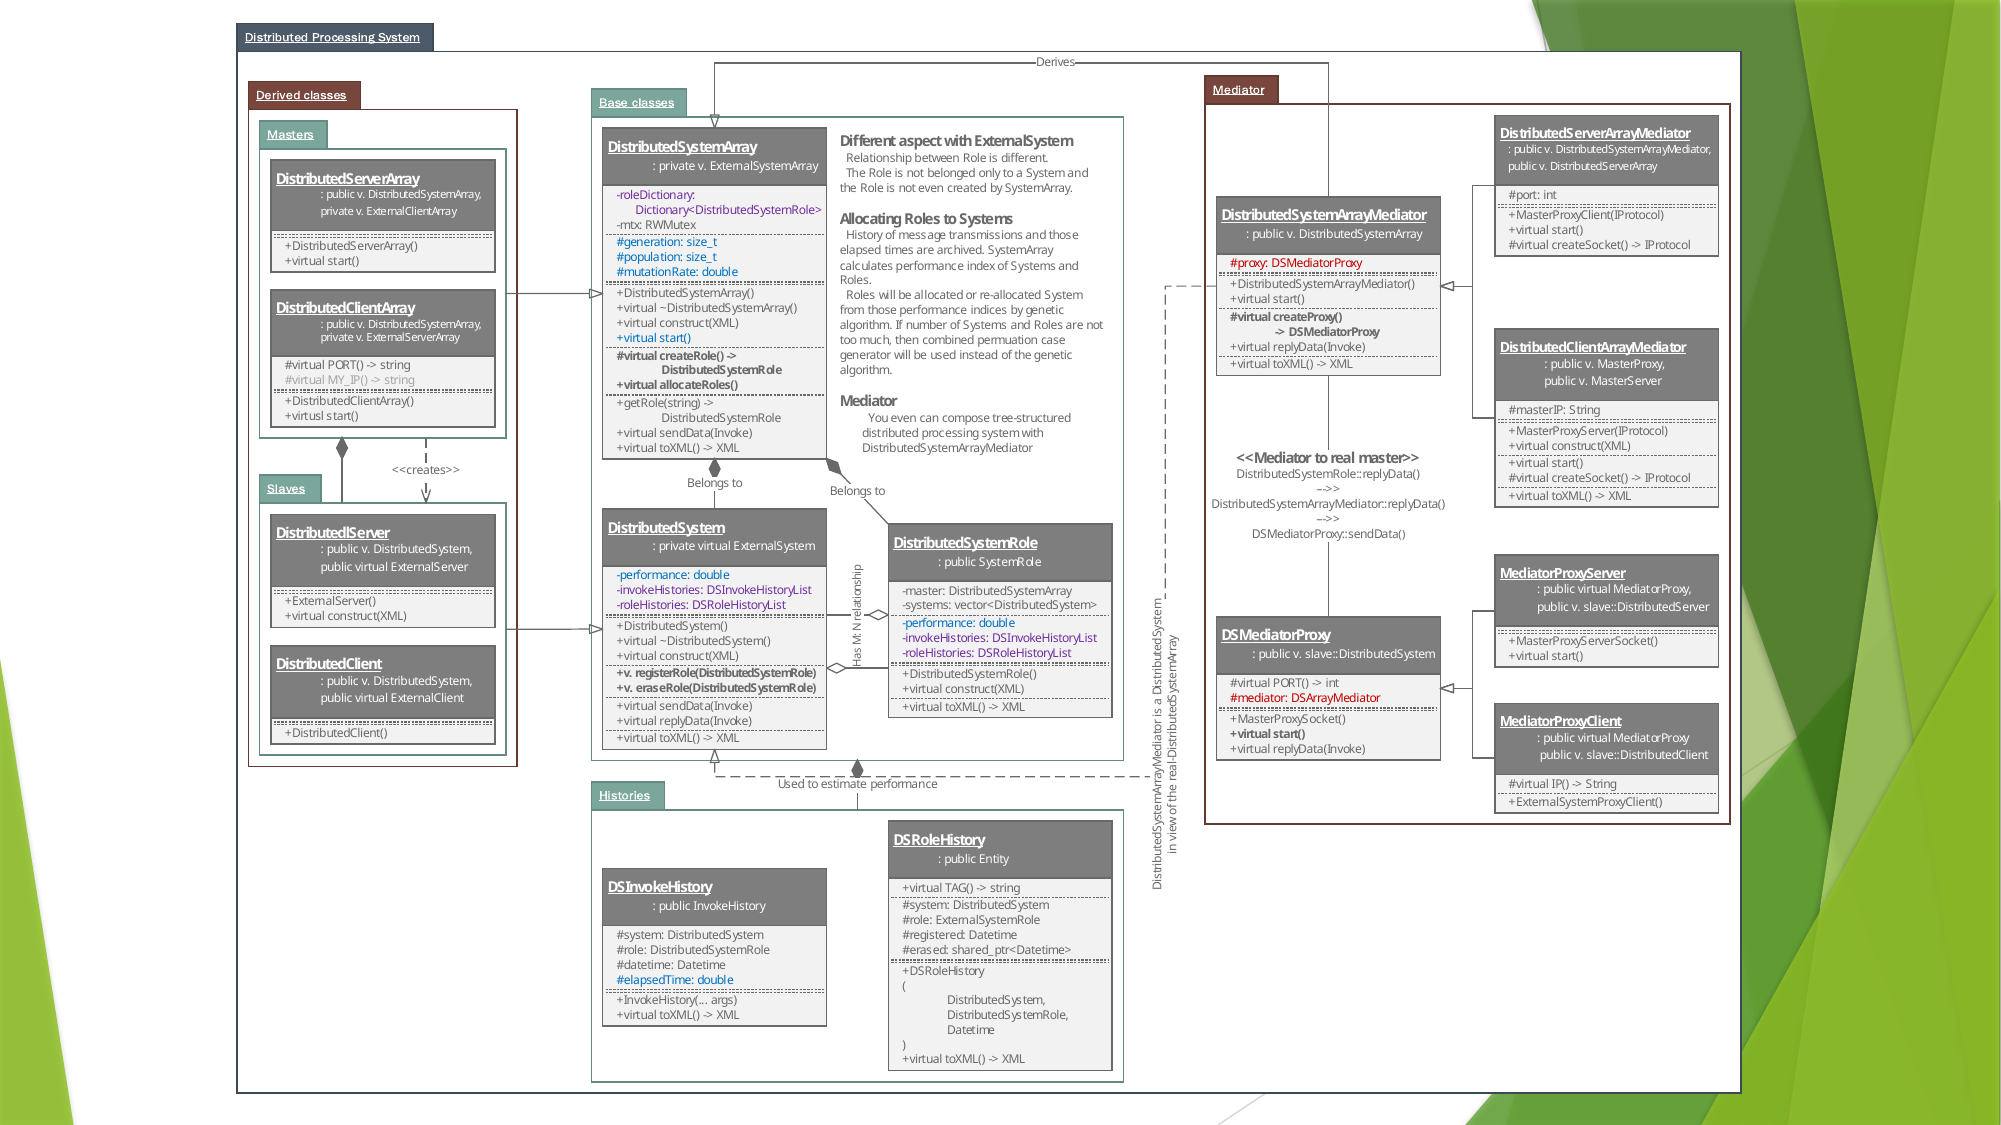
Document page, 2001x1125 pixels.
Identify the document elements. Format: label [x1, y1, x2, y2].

picture [234, 20, 1743, 1095]
